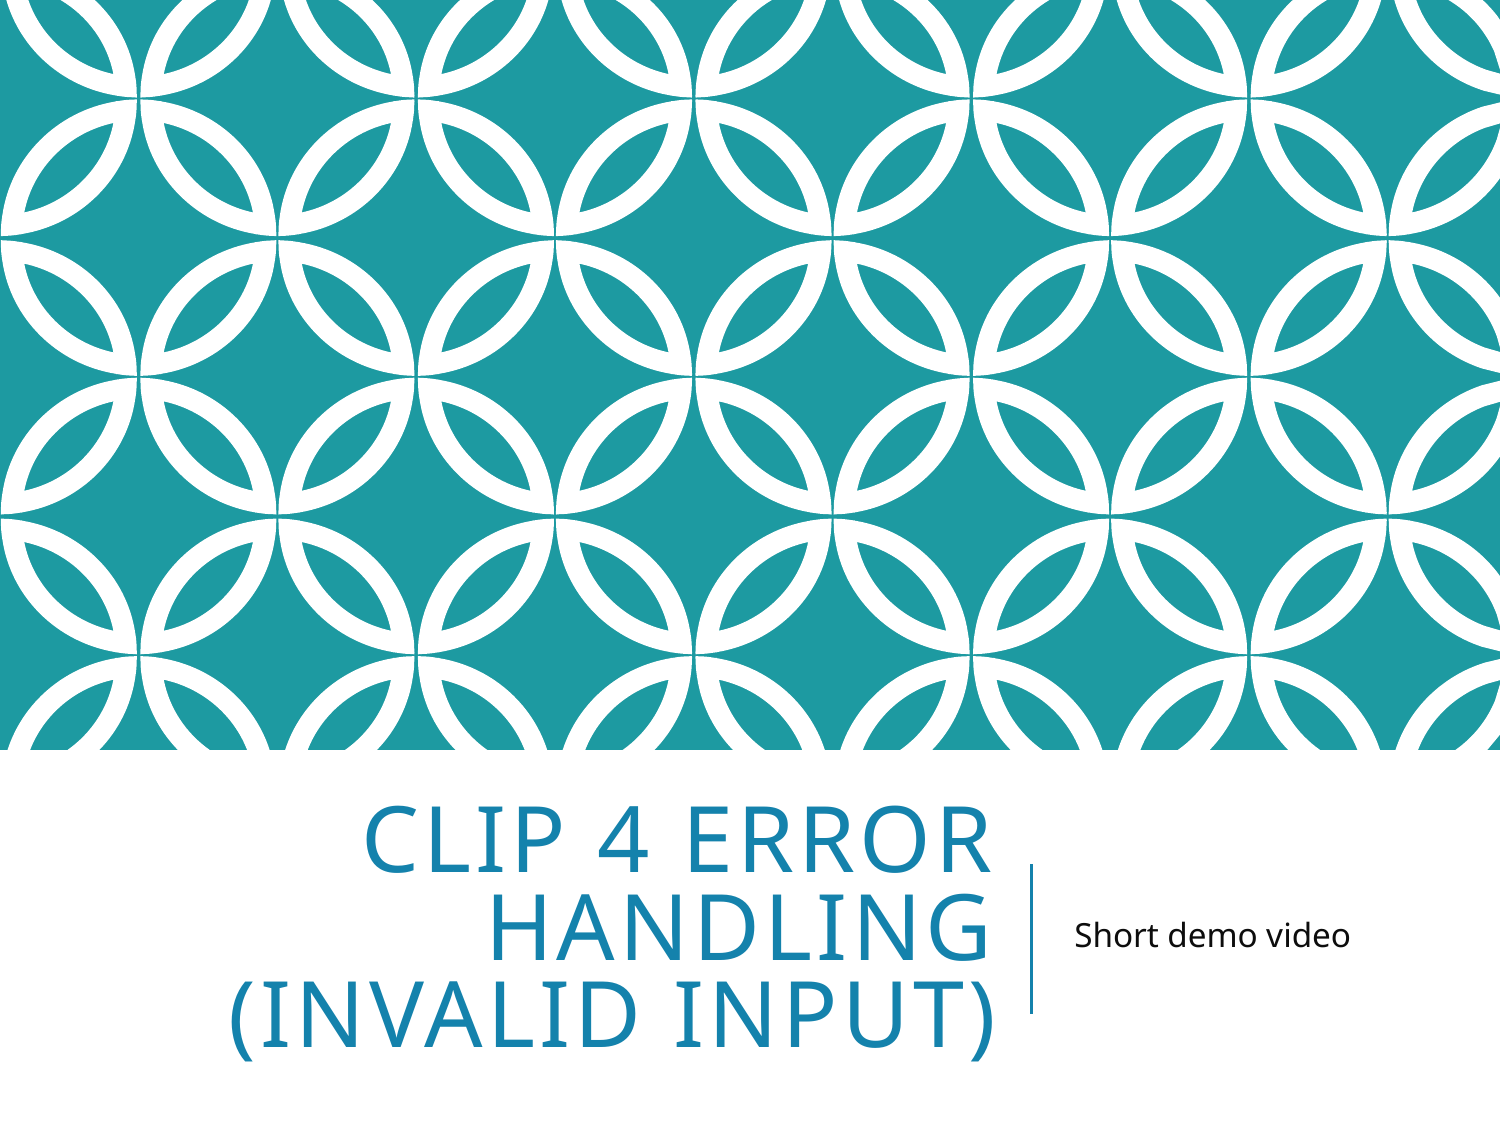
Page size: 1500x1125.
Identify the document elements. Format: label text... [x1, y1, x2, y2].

list Short demo video [1059, 813, 1454, 1054]
title Clip 4 error Handling (Invalid Input) [56, 813, 1013, 1054]
